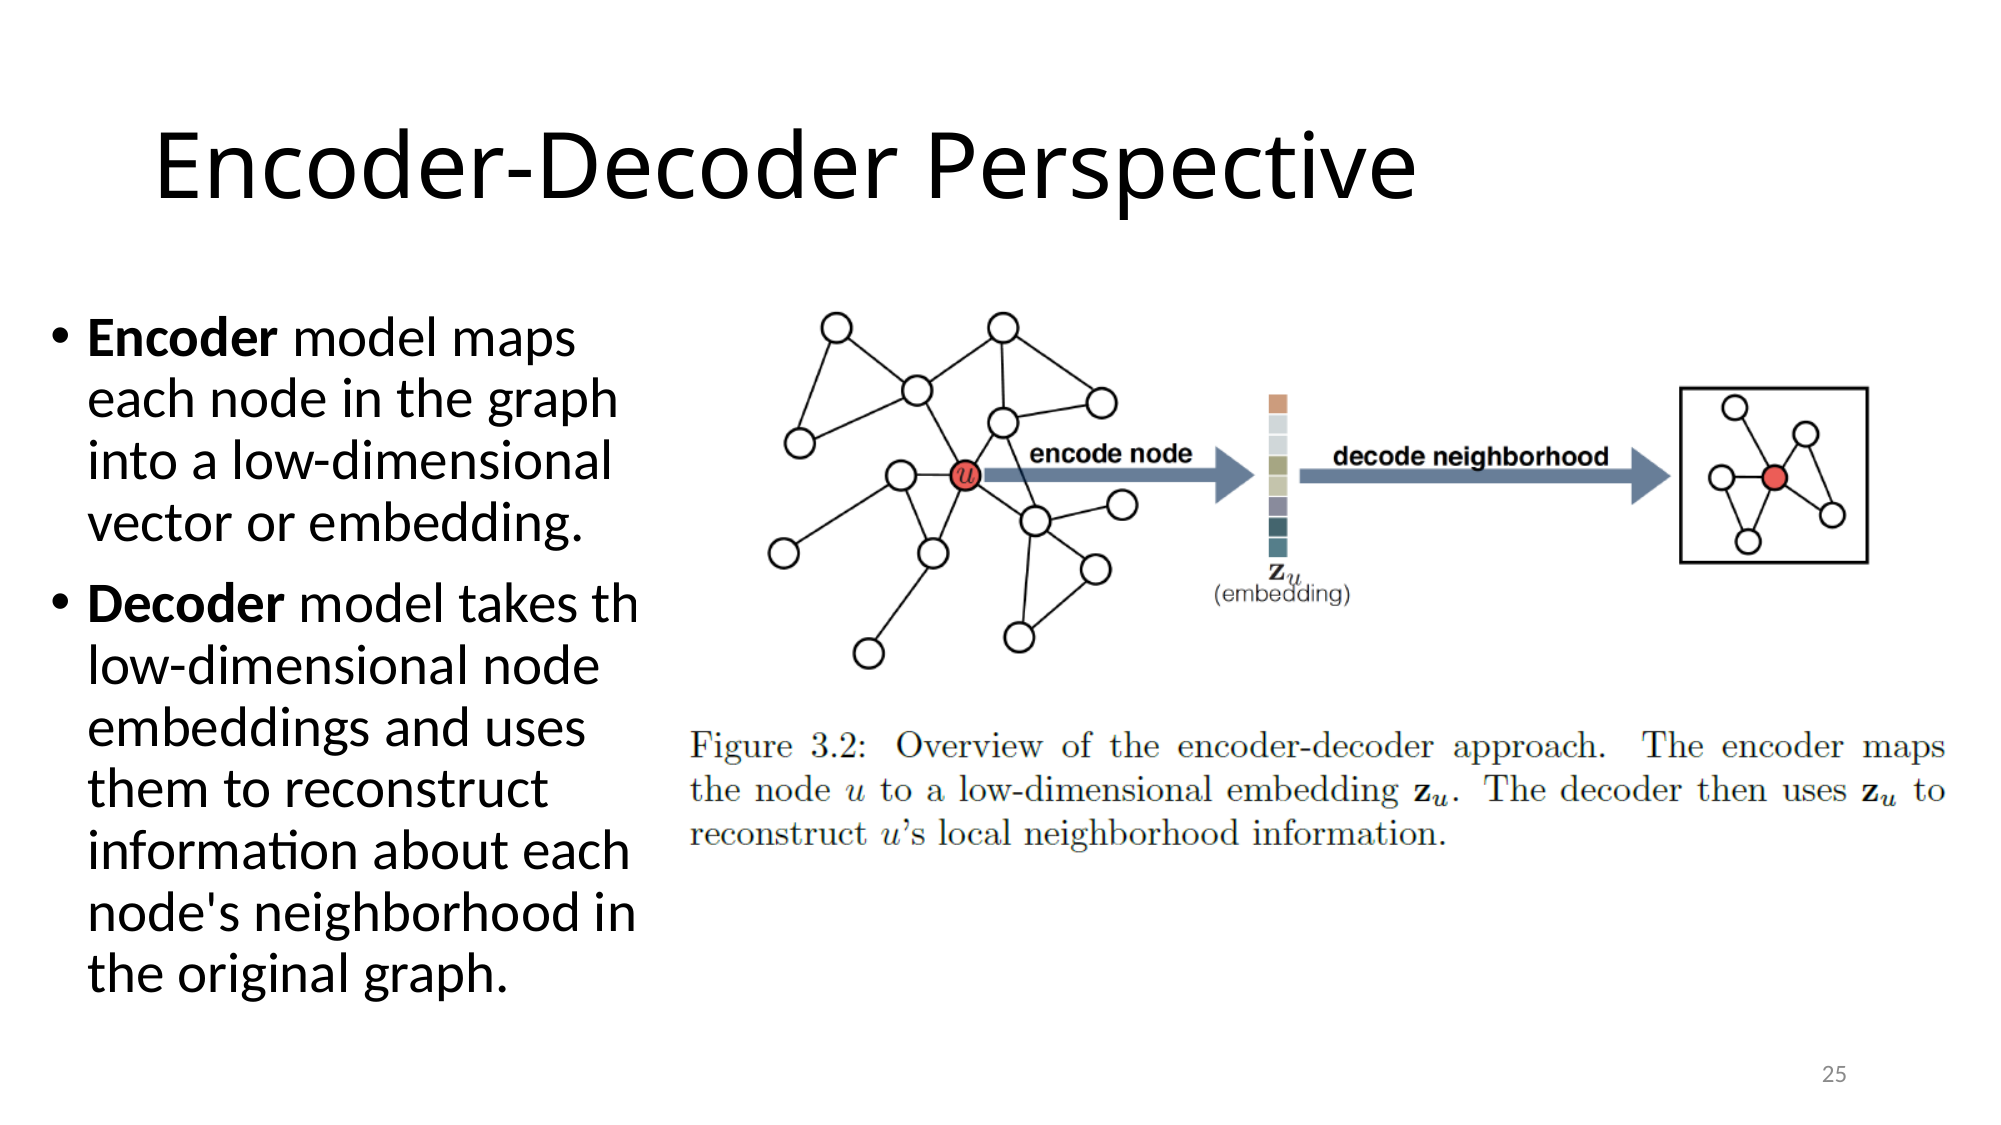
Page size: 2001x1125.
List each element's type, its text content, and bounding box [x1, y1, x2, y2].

slide_number 25 [1412, 1042, 1863, 1103]
title Encoder-Decoder Perspective [137, 59, 1863, 278]
picture [636, 277, 1987, 880]
list Encoder model maps each node in the graph into a low-dimensional vector or embedding. Decoder model takes the low-dimensional node embeddings and uses them to reconstruct information about each node's neighborhood in the original graph. [35, 299, 686, 1066]
